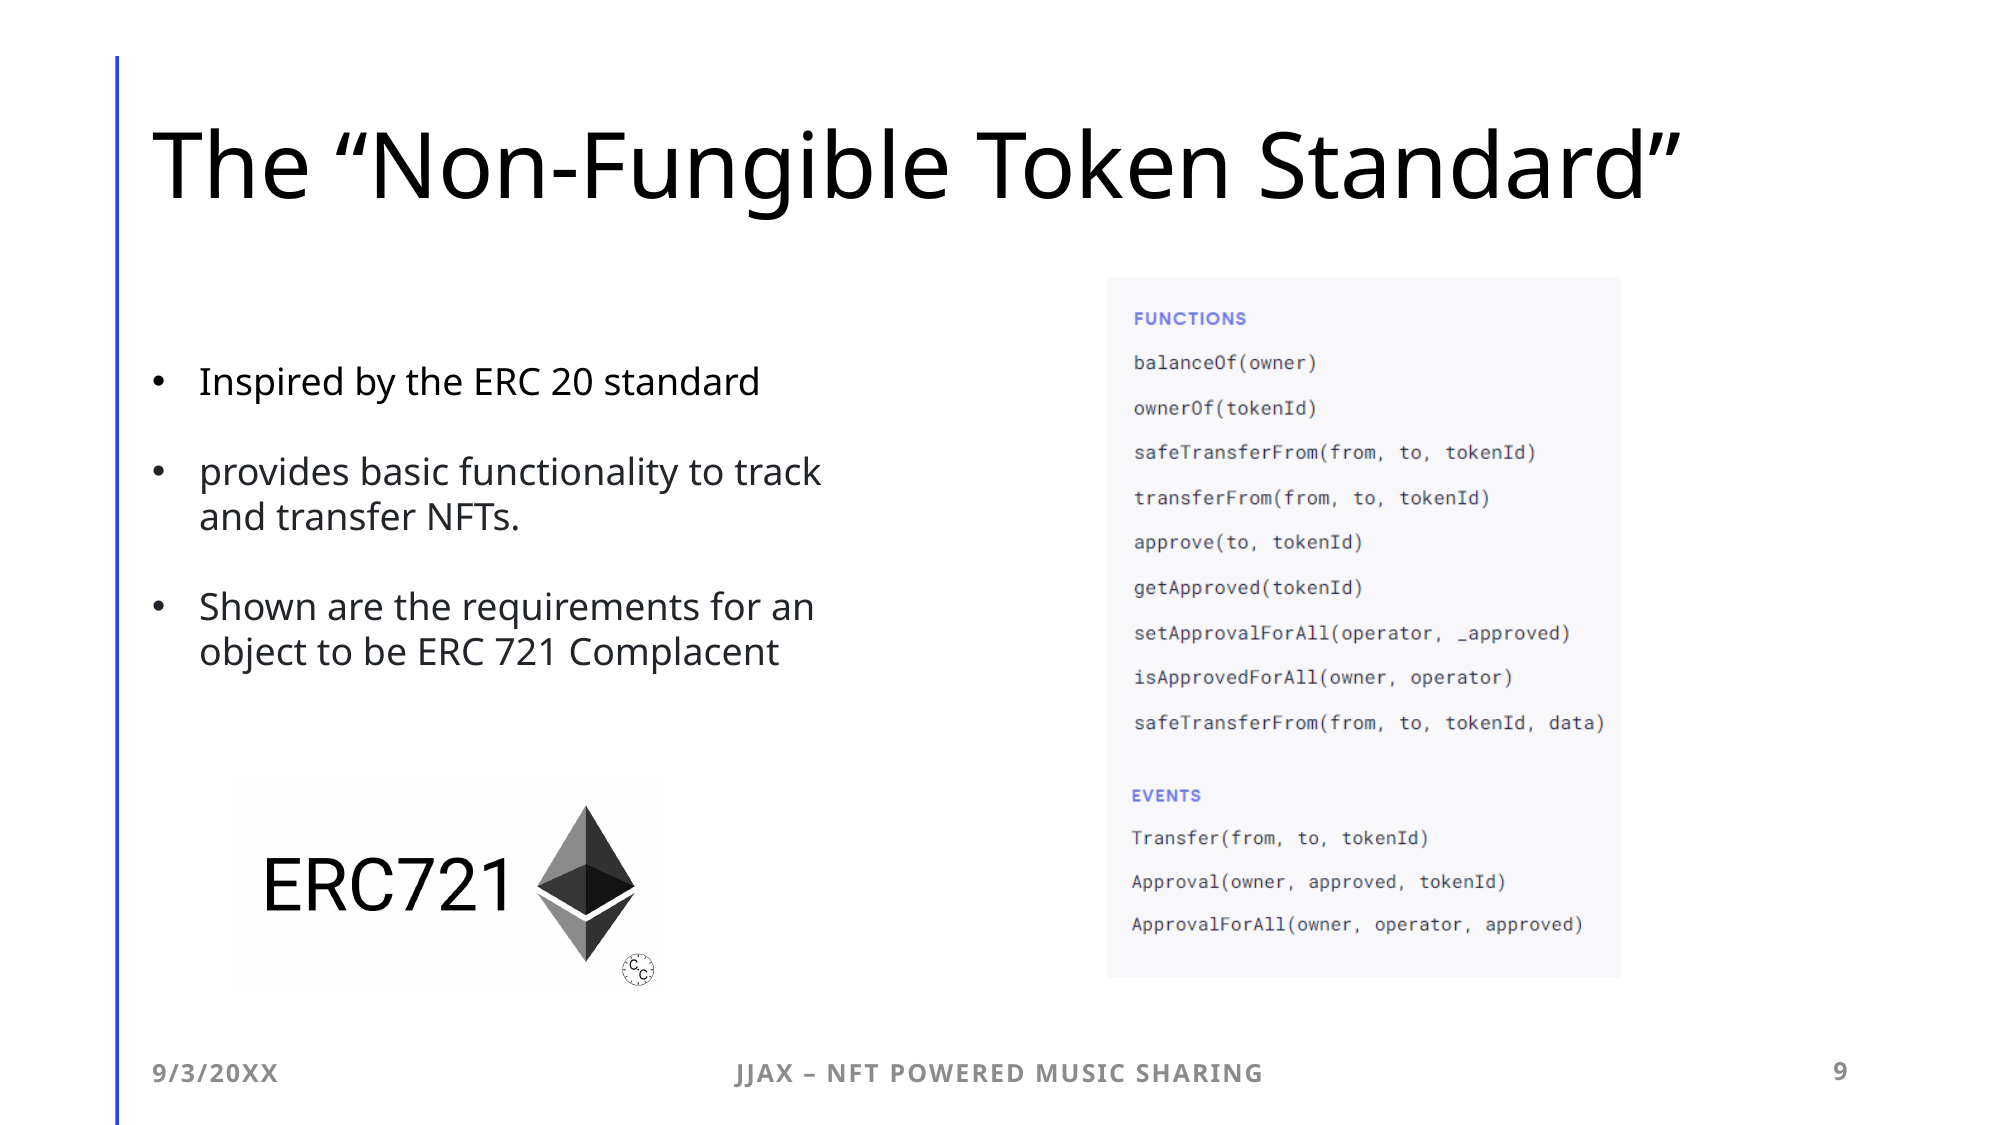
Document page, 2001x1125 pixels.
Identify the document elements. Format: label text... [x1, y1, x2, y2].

picture [234, 774, 663, 989]
footer JJAX – NFT powered Music Sharing [662, 1042, 1338, 1103]
text_box Inspired by the ERC 20 standard provides basic functionality to track and transfer NFTs. Shown are the requirements for an object to be ERC 721 Complacent [137, 350, 894, 771]
picture [1106, 277, 1621, 978]
slide_number 9 [1412, 1042, 1863, 1103]
title The “Non-Fungible Token Standard” [137, 59, 1863, 278]
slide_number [137, 1042, 588, 1103]
